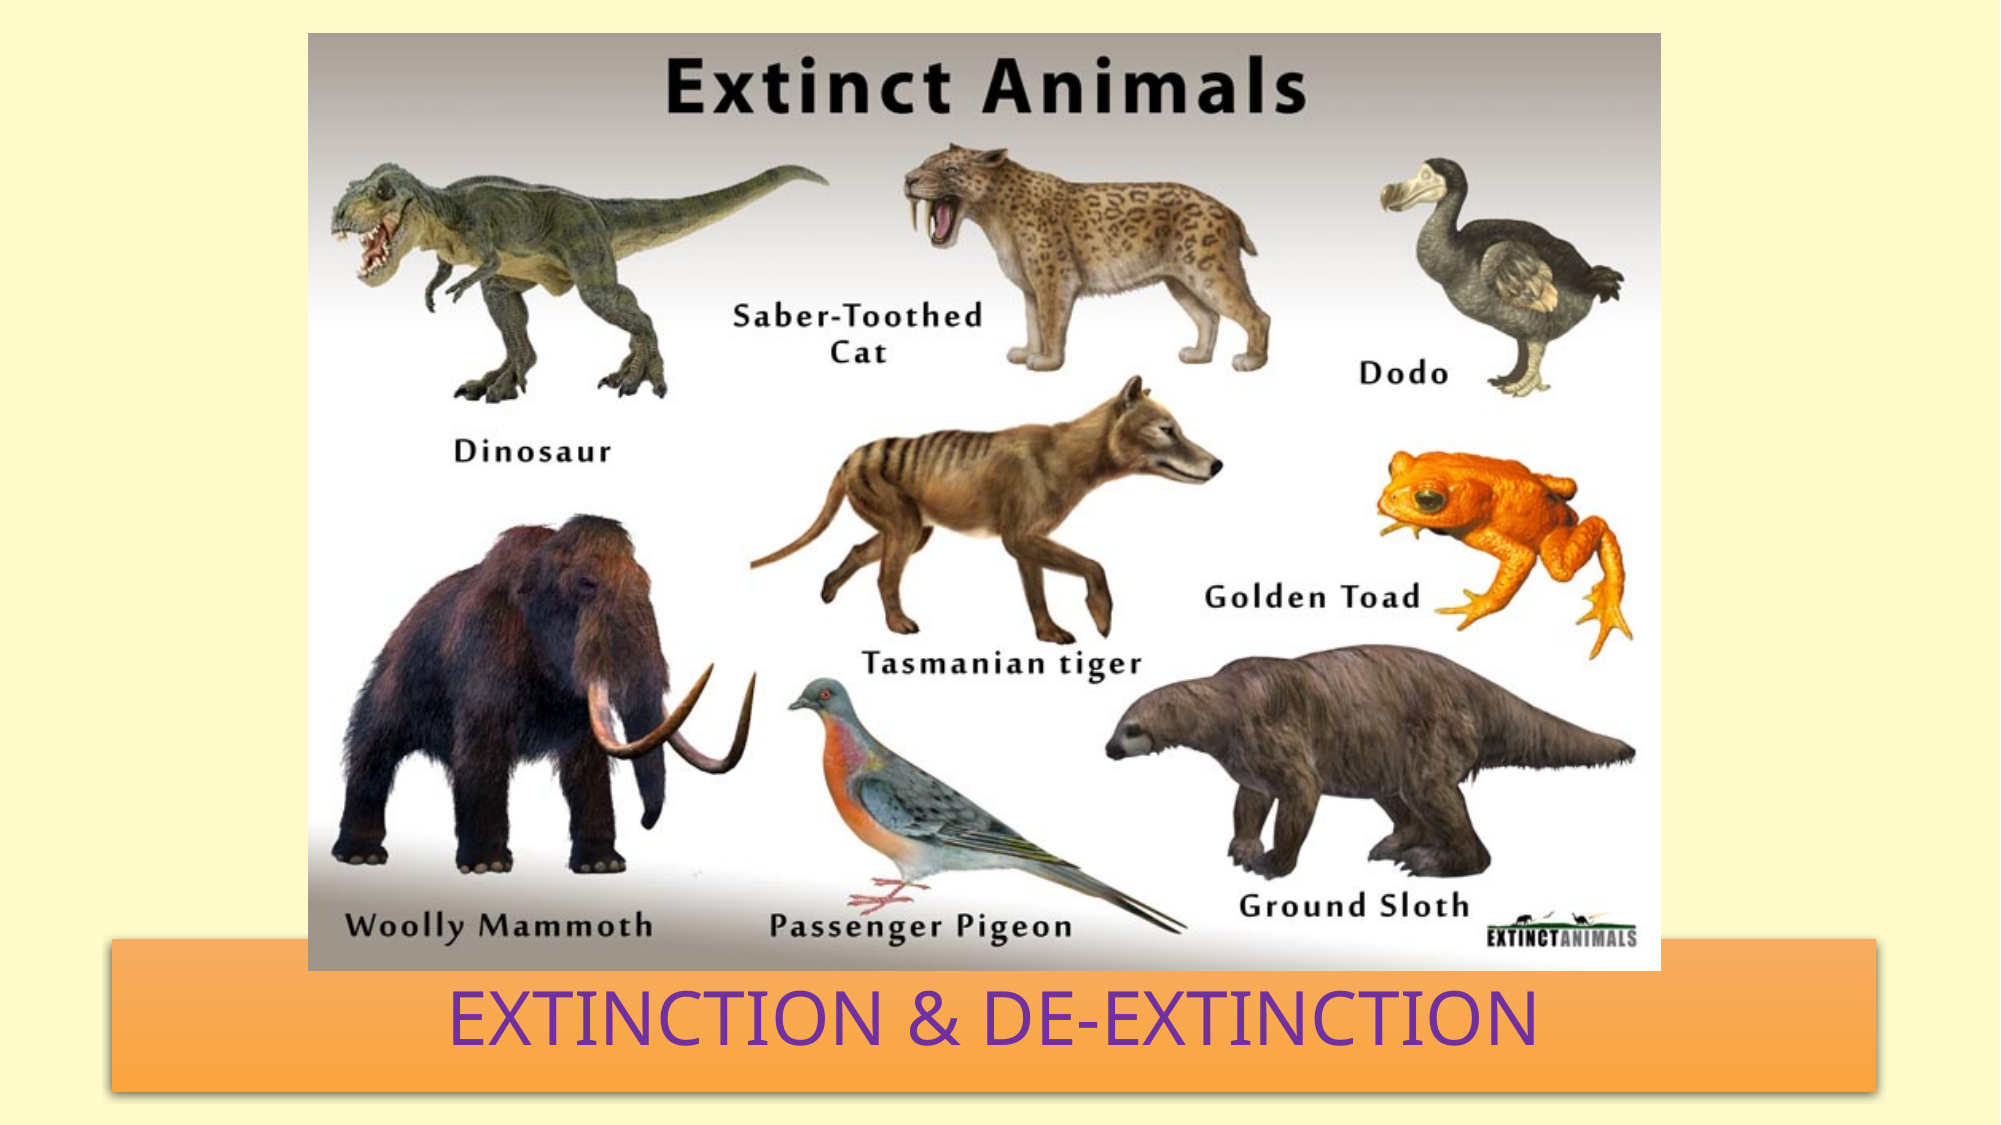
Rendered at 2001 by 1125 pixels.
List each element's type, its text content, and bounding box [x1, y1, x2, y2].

title extinction & de-extınctıon [112, 939, 1877, 1092]
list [308, 33, 1661, 971]
